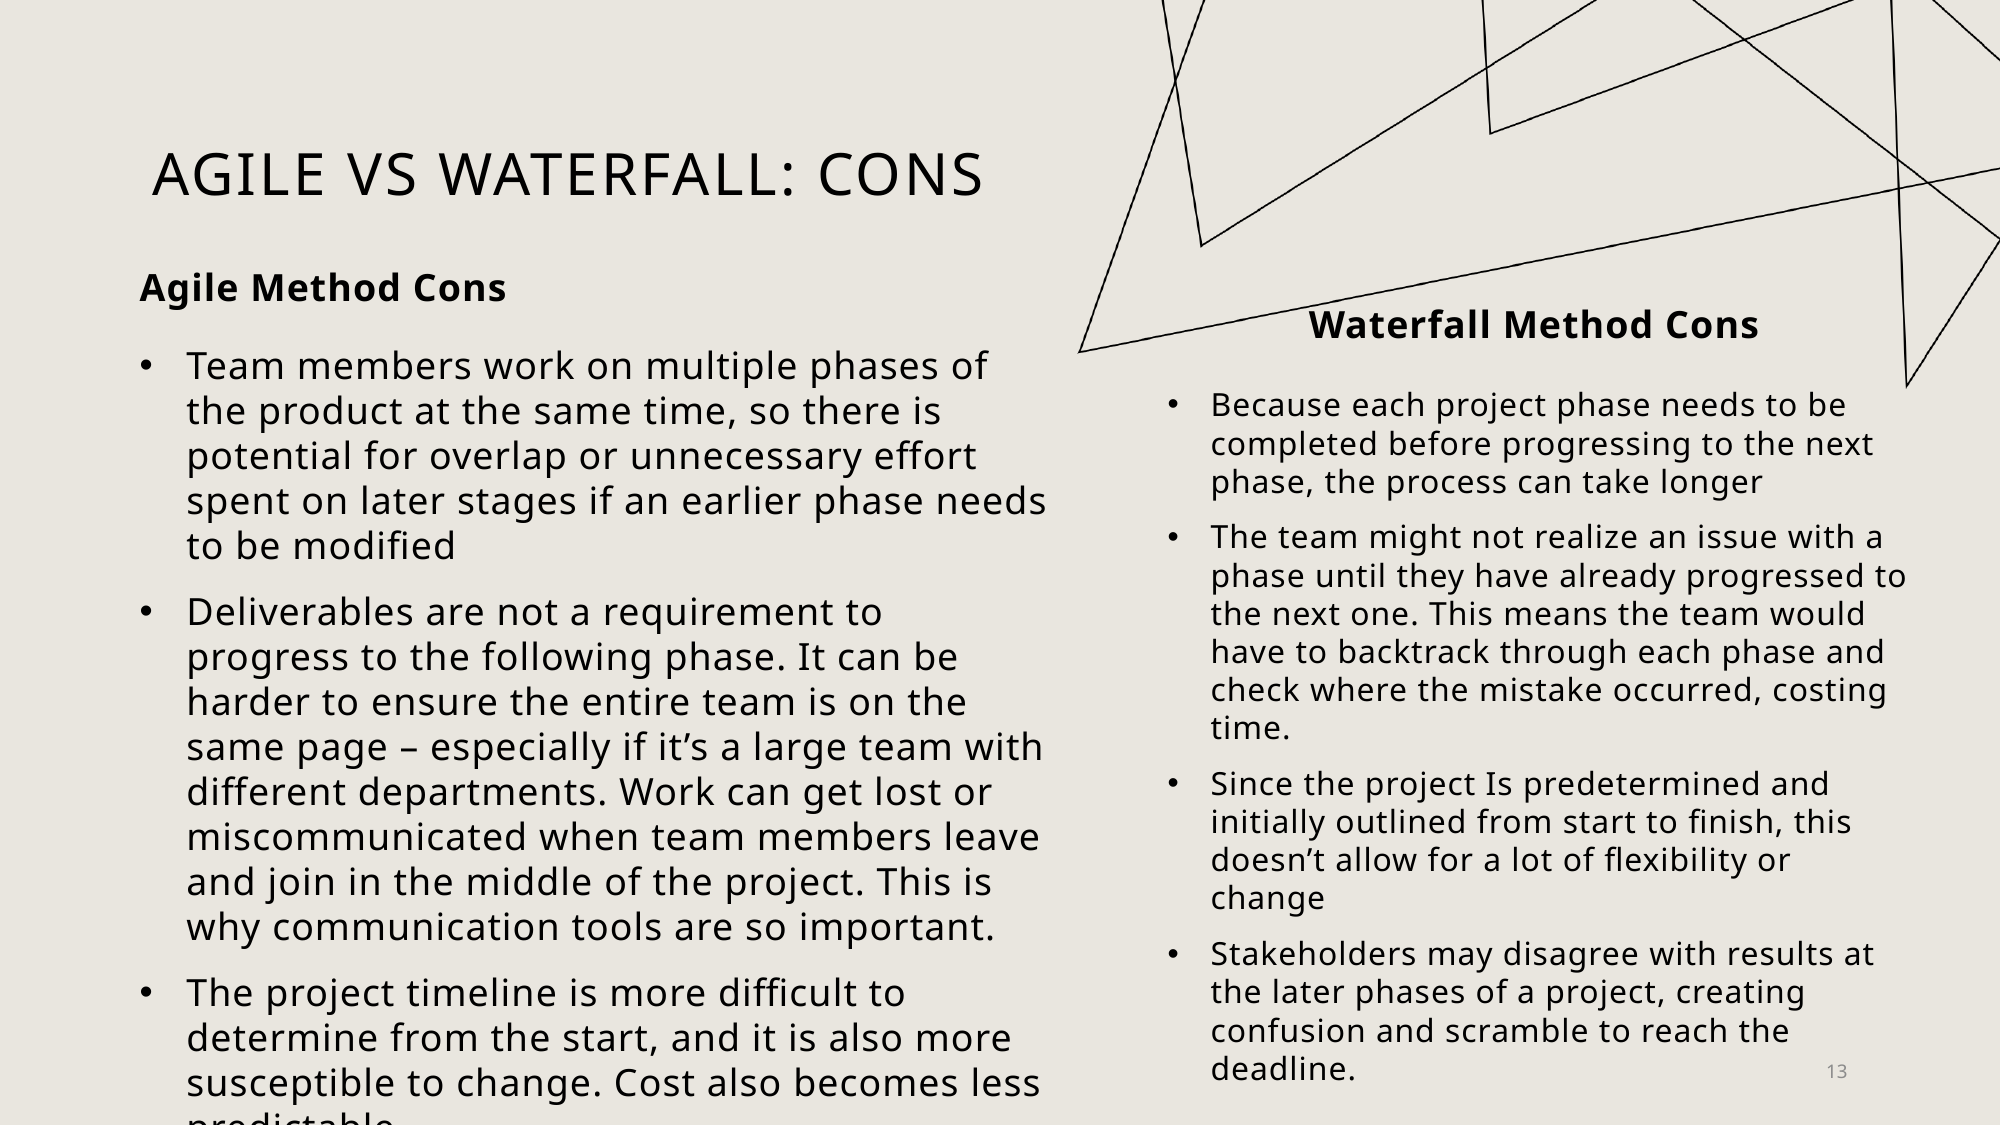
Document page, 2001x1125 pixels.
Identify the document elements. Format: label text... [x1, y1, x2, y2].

slide_number 13 [1412, 1042, 1863, 1103]
list Because each project phase needs to be completed before progressing to the next phase, the process can take longer The team might not realize an issue with a phase until they have already progressed to the next one. This means the team would have to backtrack through each phase and check where the mistake occurred, costing time. Since the project Is predetermined and initially outlined from start to finish, this doesn’t allow for a lot of flexibility or change Stakeholders may disagree with results at the later phases of a project, creating confusion and scramble to reach the deadline. [1152, 384, 1927, 1103]
list Waterfall Method Cons [1293, 289, 1941, 363]
title Agile vs Waterfall: COns [137, 55, 1066, 216]
list Team members work on multiple phases of the product at the same time, so there is potential for overlap or unnecessary effort spent on later stages if an earlier phase needs to be modified Deliverables are not a requirement to progress to the following phase. It can be harder to ensure the entire team is on the same page – especially if it’s a large team with different departments. Work can get lost or miscommunicated when team members leave and join in the middle of the project. This is why communication tools are so important. The project timeline is more difficult to determine from the start, and it is also more susceptible to change. Cost also becomes less predictable. [124, 334, 1066, 1103]
list Agile Method Cons [124, 252, 1066, 327]
picture [1034, 0, 2000, 389]
